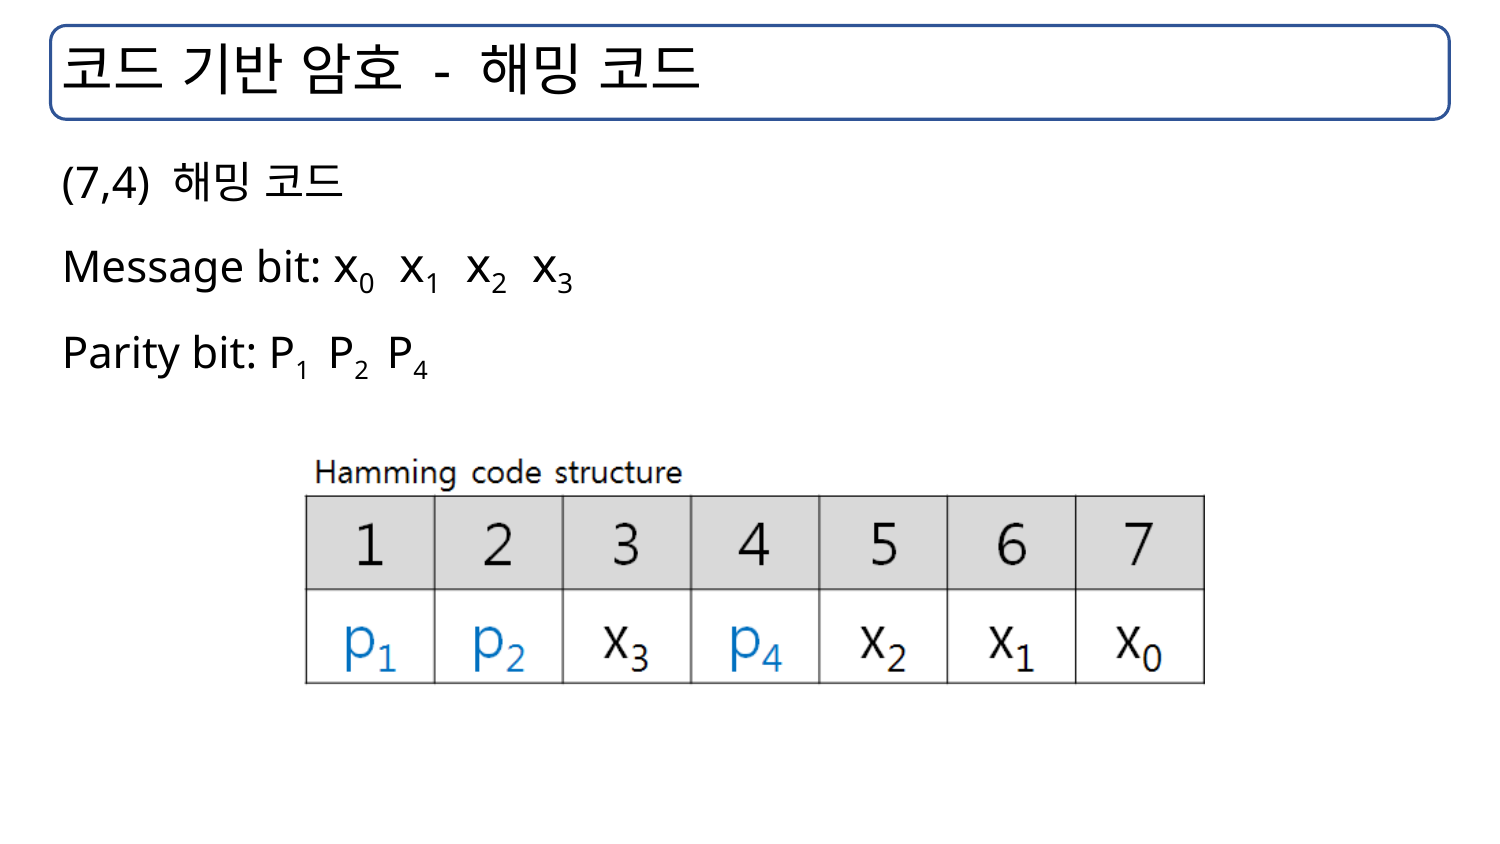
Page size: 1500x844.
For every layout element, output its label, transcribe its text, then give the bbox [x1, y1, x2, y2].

title 코드 기반 암호 - 해밍 코드 [50, 25, 1450, 120]
list (7,4) 해밍 코드 Message bit: x0 x1 x2 x3 Parity bit: P1 P2 P4 [50, 141, 1450, 764]
picture [295, 441, 1205, 707]
